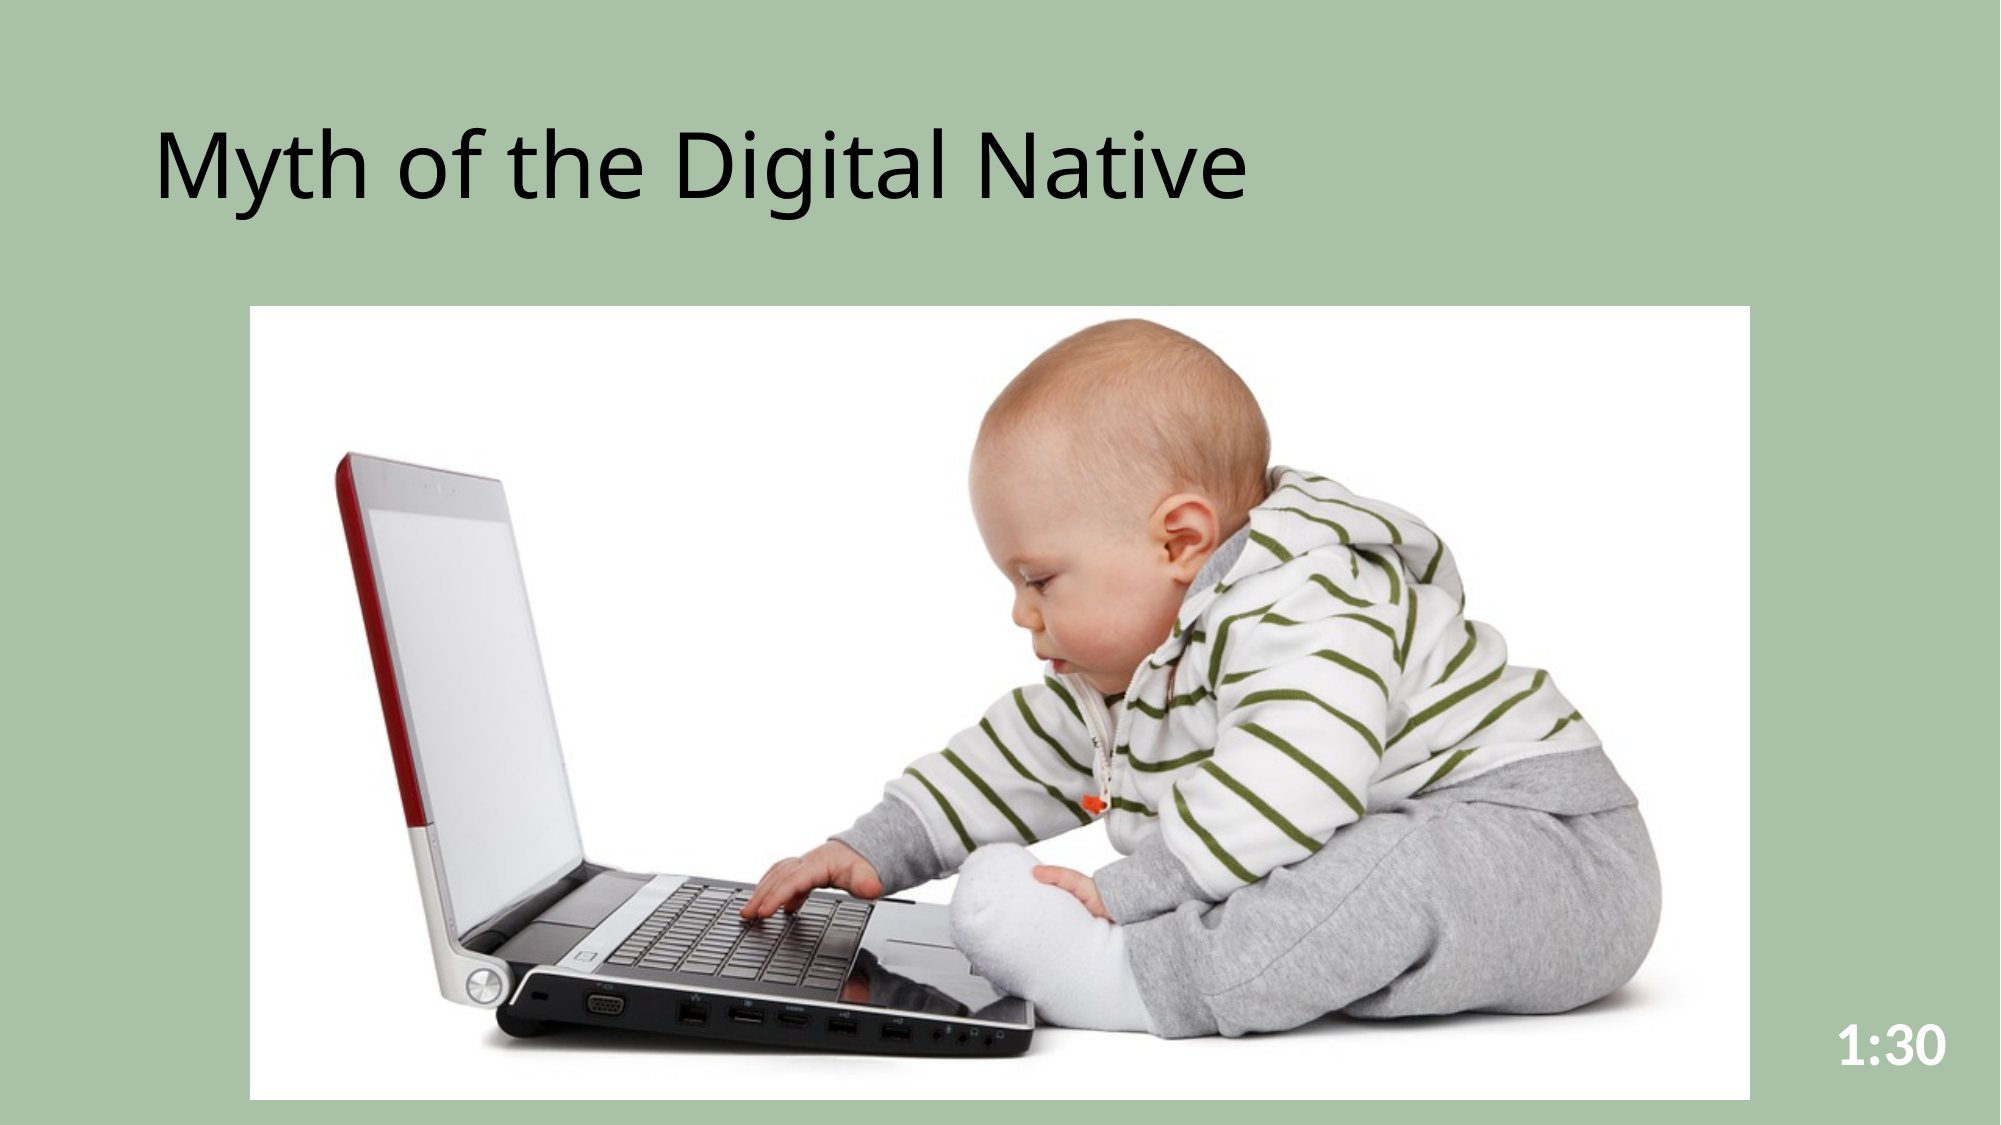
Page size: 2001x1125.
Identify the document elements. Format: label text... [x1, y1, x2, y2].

text_box 1:30 [1750, 995, 1962, 1086]
title Myth of the Digital Native [137, 59, 1863, 278]
picture [249, 306, 1750, 1100]
